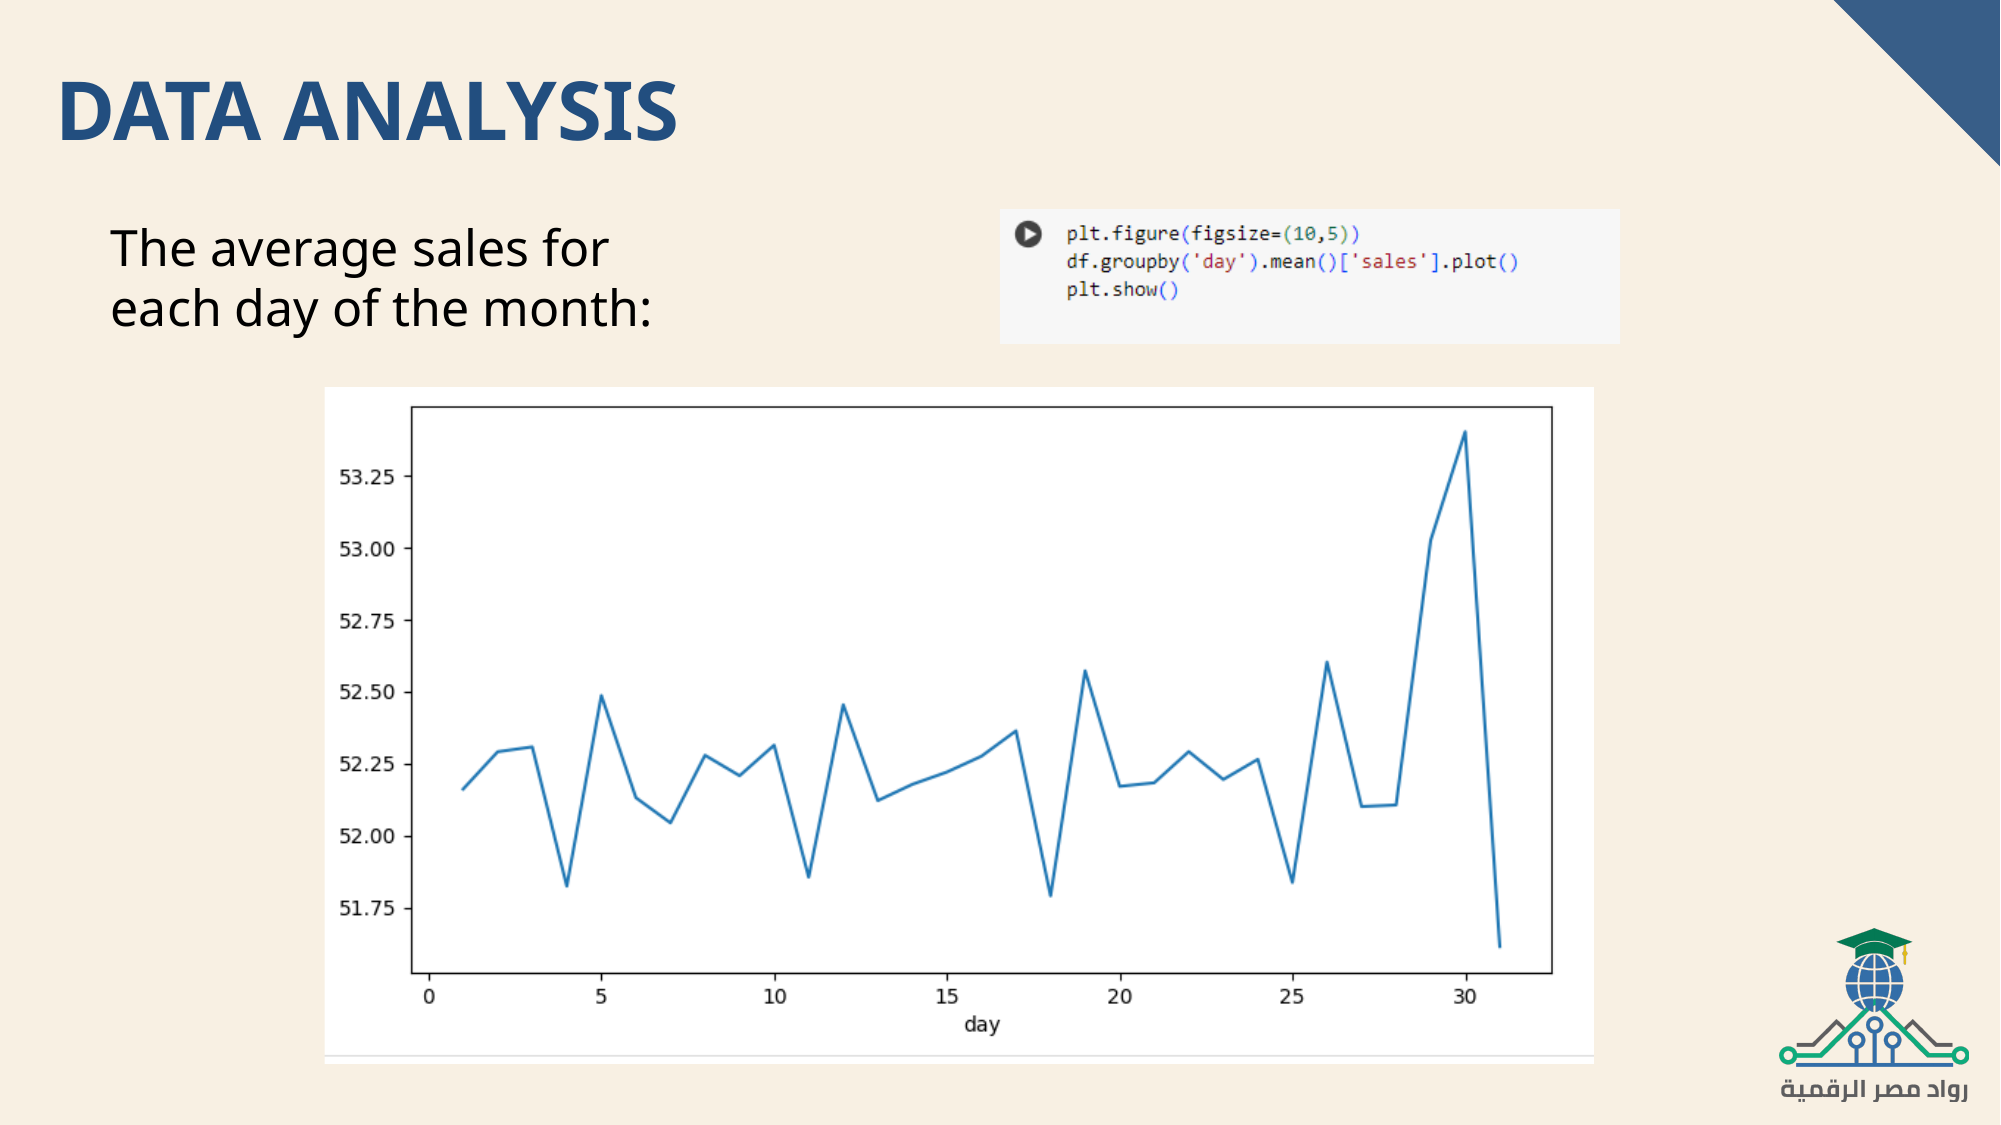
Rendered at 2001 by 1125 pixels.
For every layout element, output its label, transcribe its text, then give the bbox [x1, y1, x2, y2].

title Data analysis [40, 61, 1000, 166]
picture [324, 387, 1594, 1064]
text_box The average sales for each day of the month: [96, 209, 744, 344]
picture [1779, 928, 1969, 1102]
picture [999, 209, 1621, 344]
